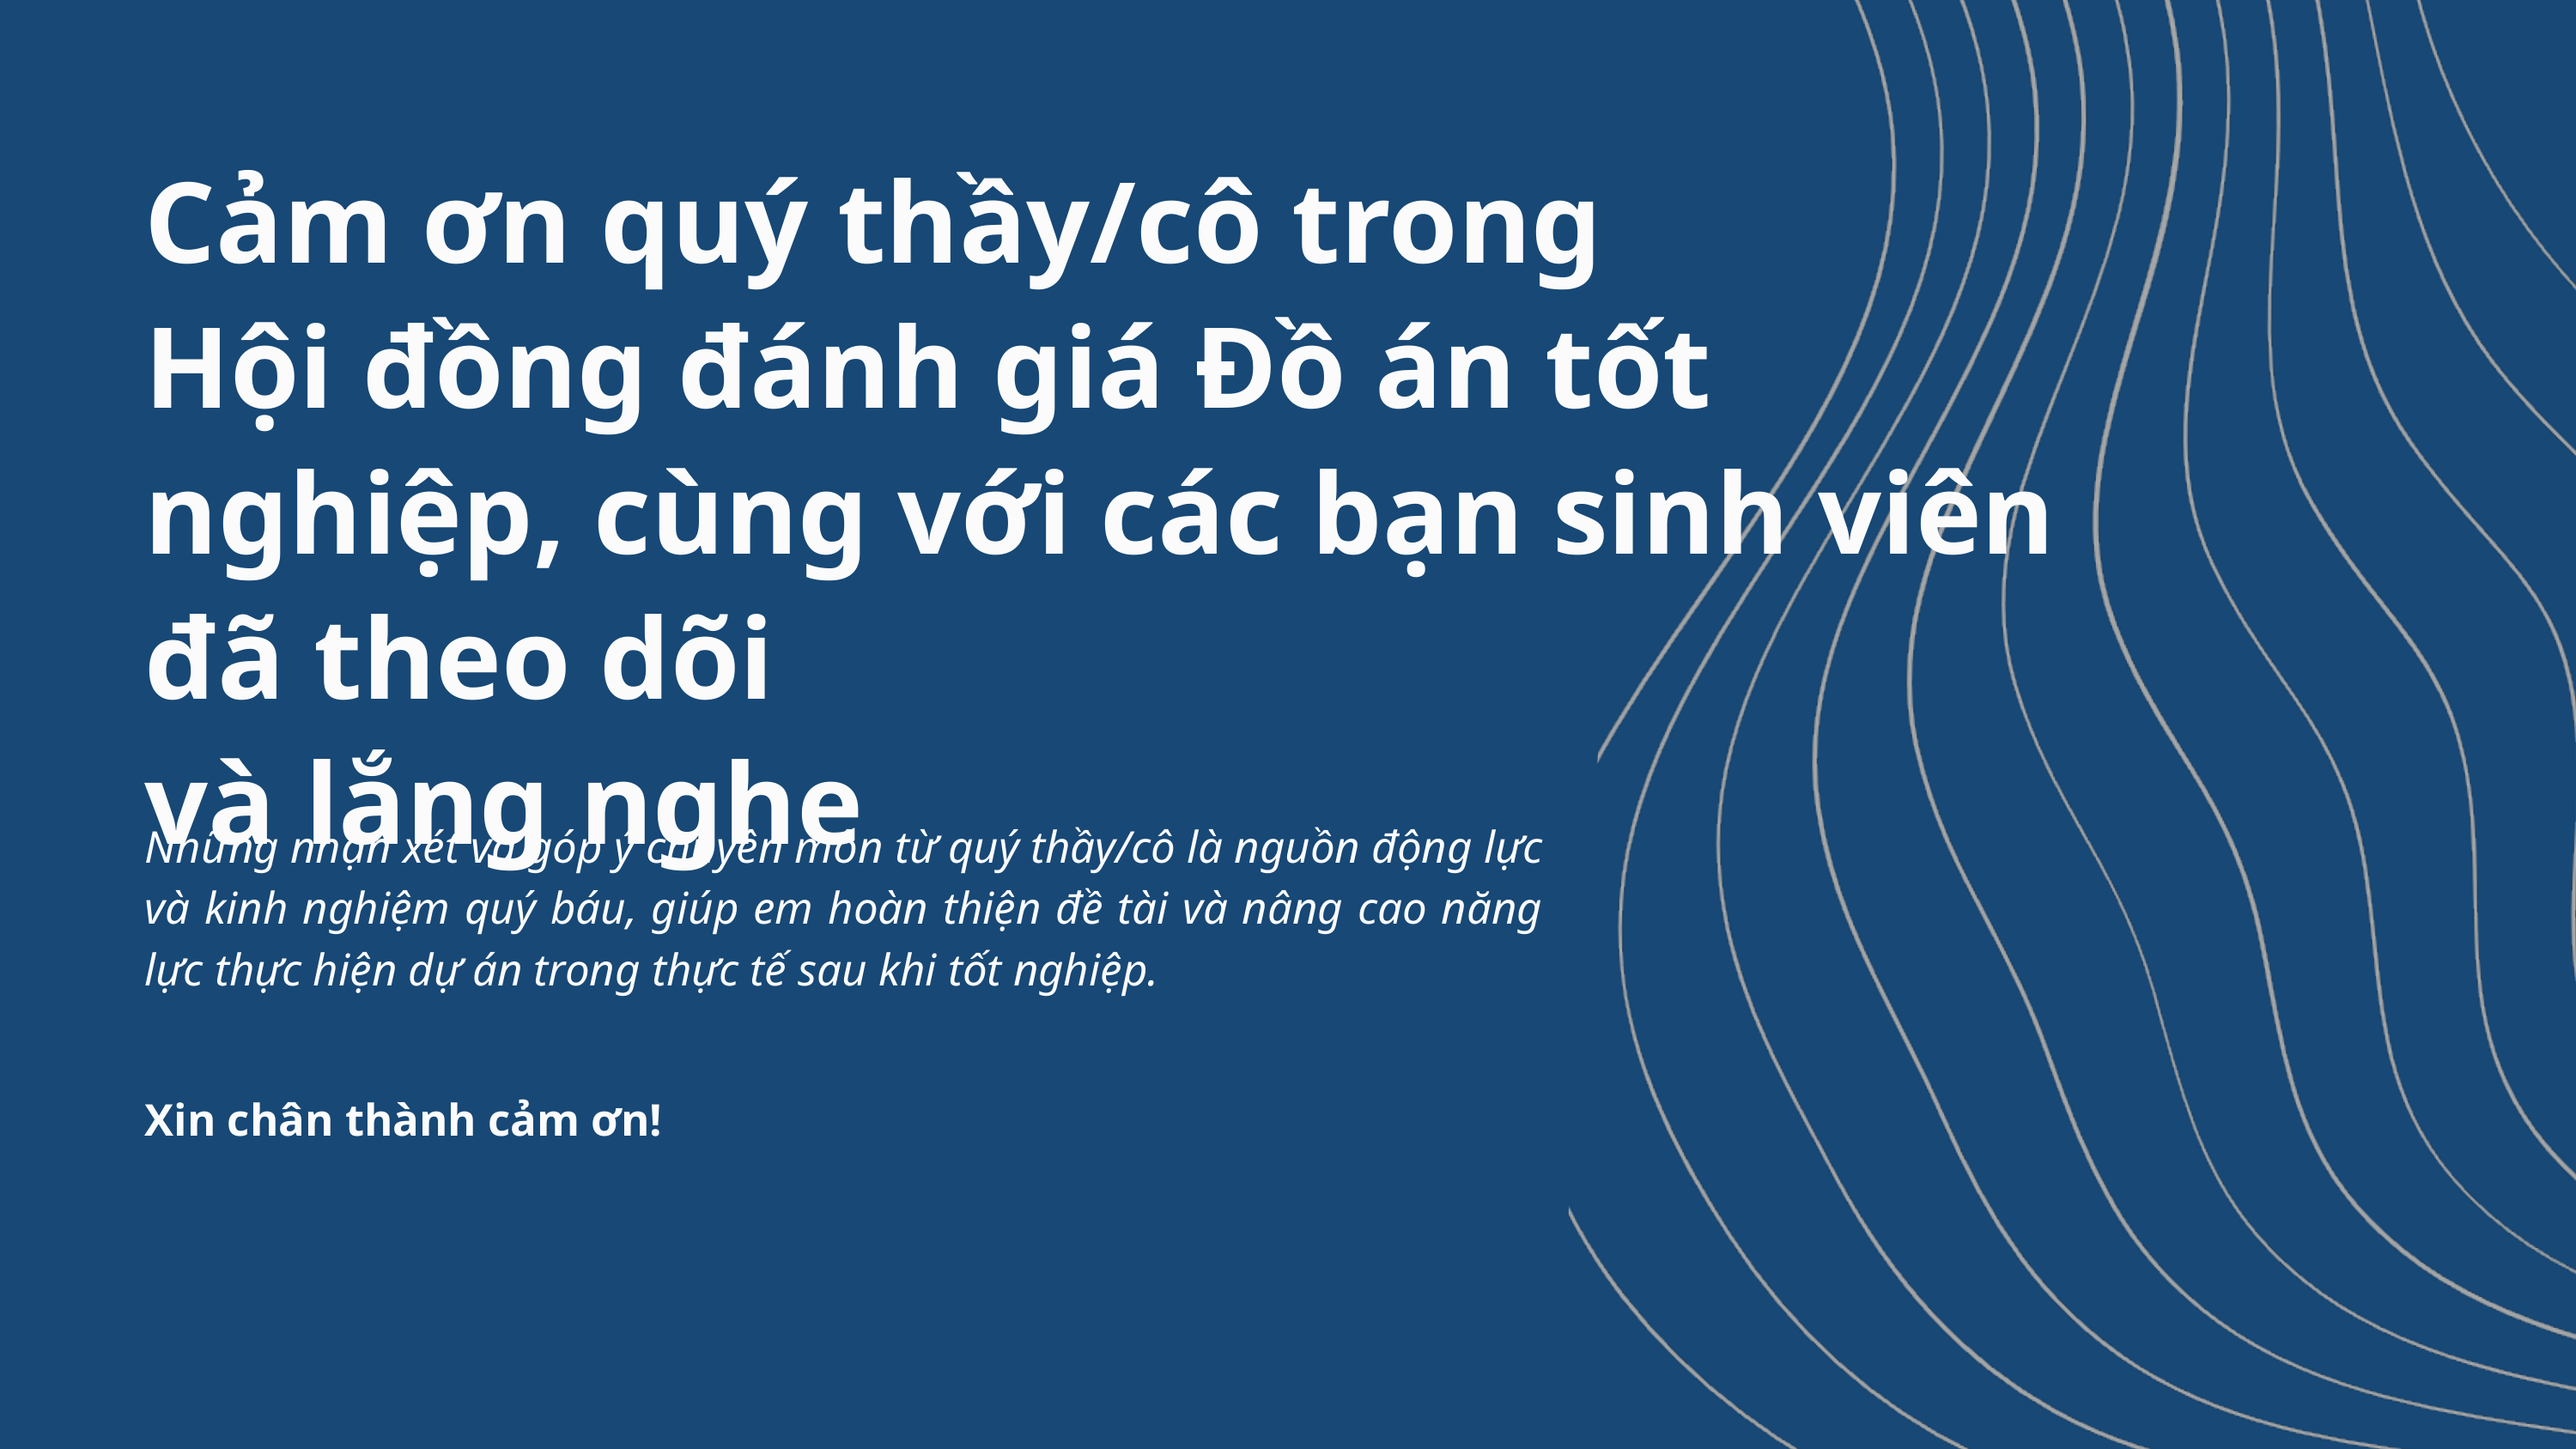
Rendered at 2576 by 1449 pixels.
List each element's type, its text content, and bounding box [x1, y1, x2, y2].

text_box Xin chân thành cảm ơn! [144, 1083, 1545, 1145]
text_box Cảm ơn quý thầy/cô trong Hội đồng đánh giá Đồ án tốt nghiệp, cùng với các bạn sinh viên đã theo dõi và lắng nghe [144, 140, 2071, 867]
text_box Những nhận xét và góp ý chuyên môn từ quý thầy/cô là nguồn động lực và kinh nghiệm quý báu, giúp em hoàn thiện đề tài và nâng cao năng lực thực hiện dự án trong thực tế sau khi tốt nghiệp. [144, 810, 1545, 995]
text_box [1553, 0, 2576, 1449]
